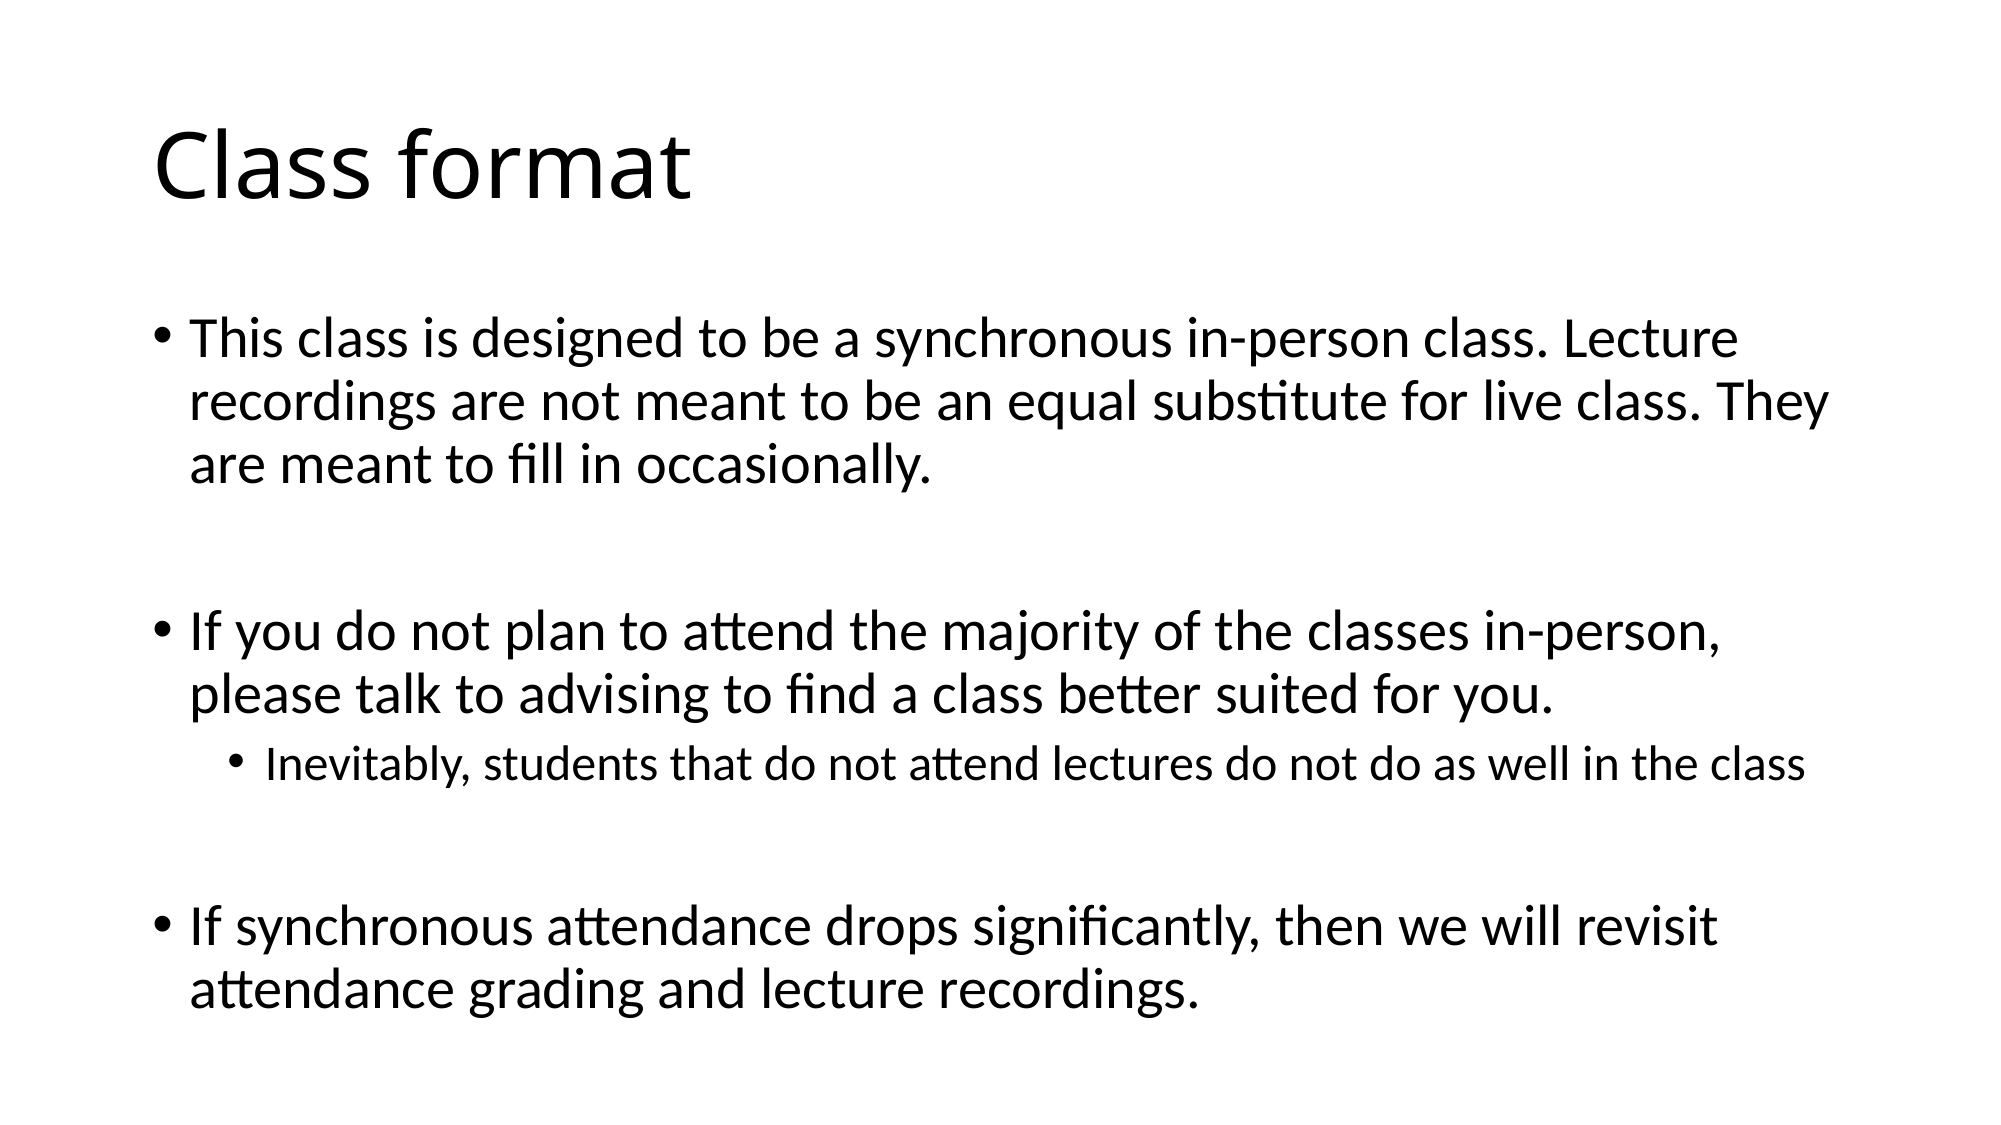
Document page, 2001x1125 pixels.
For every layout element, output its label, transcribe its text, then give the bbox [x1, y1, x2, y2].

list This class is designed to be a synchronous in-person class. Lecture recordings are not meant to be an equal substitute for live class. They are meant to fill in occasionally. If you do not plan to attend the majority of the classes in-person, please talk to advising to find a class better suited for you. Inevitably, students that do not attend lectures do not do as well in the class If synchronous attendance drops significantly, then we will revisit attendance grading and lecture recordings. [137, 299, 1863, 1014]
title Class format [137, 59, 1863, 278]
